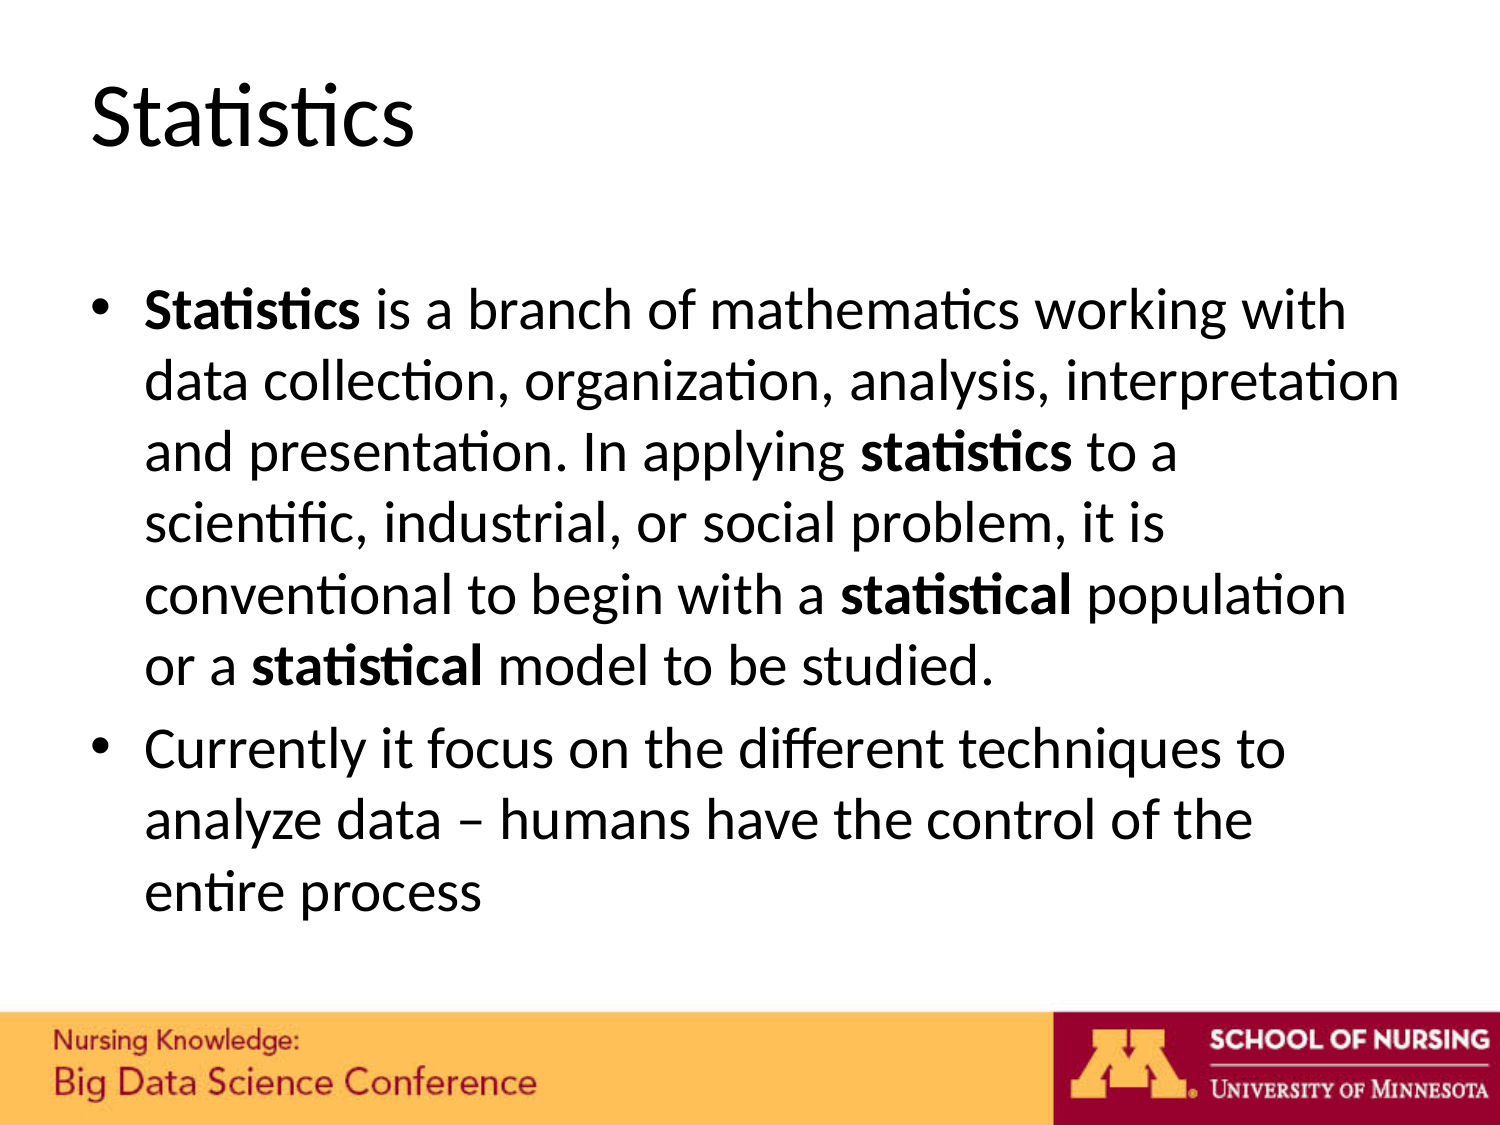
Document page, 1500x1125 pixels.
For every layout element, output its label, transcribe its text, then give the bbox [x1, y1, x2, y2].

title Statistics [75, 45, 1425, 175]
picture [0, 0, 1500, 1125]
list Statistics is a branch of mathematics working with data collection, organization, analysis, interpretation and presentation. In applying statistics to a scientific, industrial, or social problem, it is conventional to begin with a statistical population or a statistical model to be studied. Currently it focus on the different techniques to analyze data – humans have the control of the entire process [75, 262, 1425, 1005]
